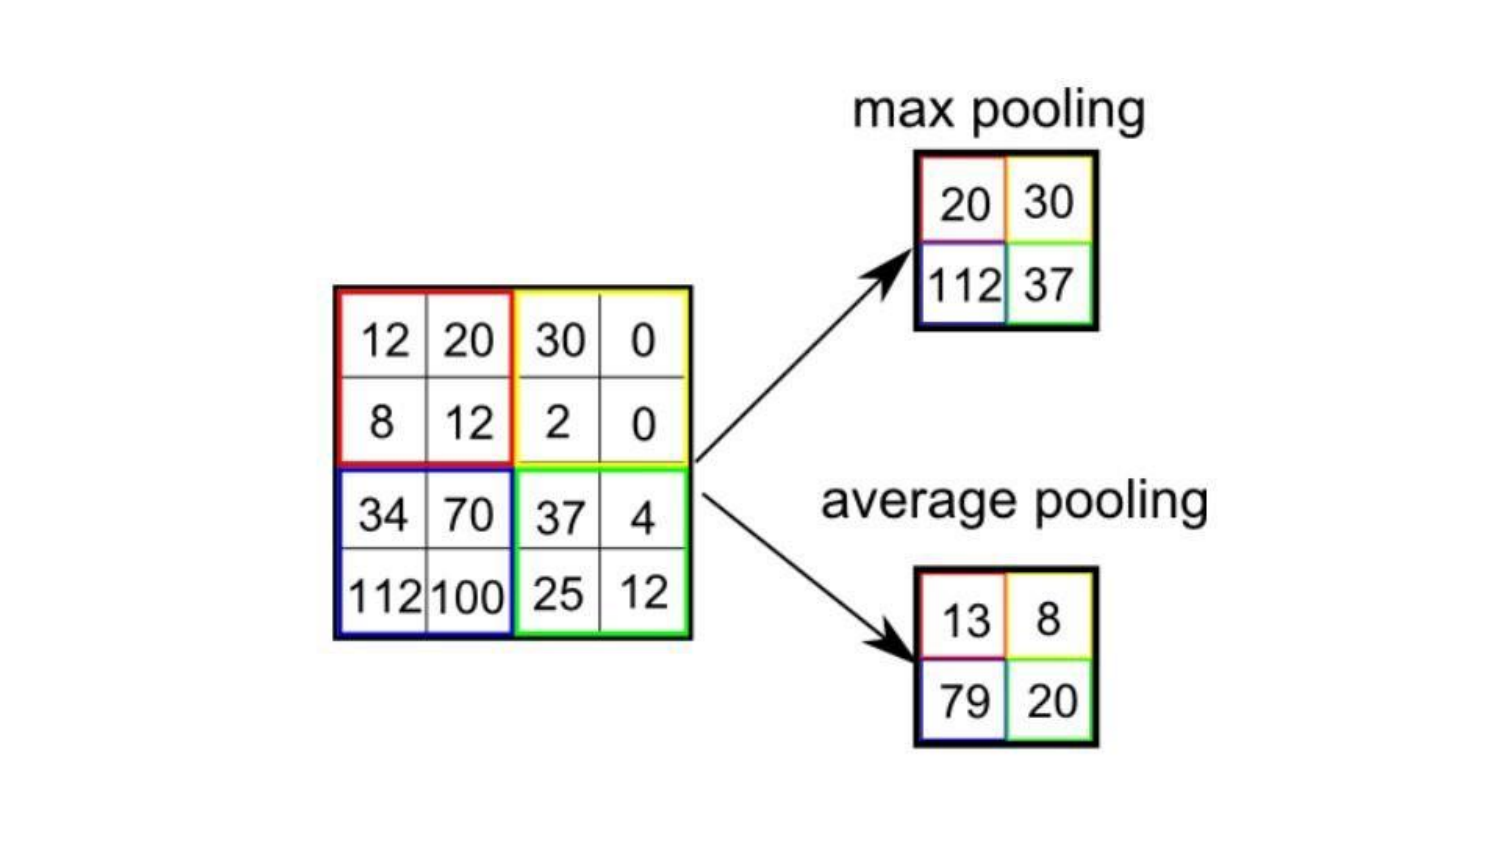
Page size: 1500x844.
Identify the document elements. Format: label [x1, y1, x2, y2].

picture [292, 78, 1225, 766]
